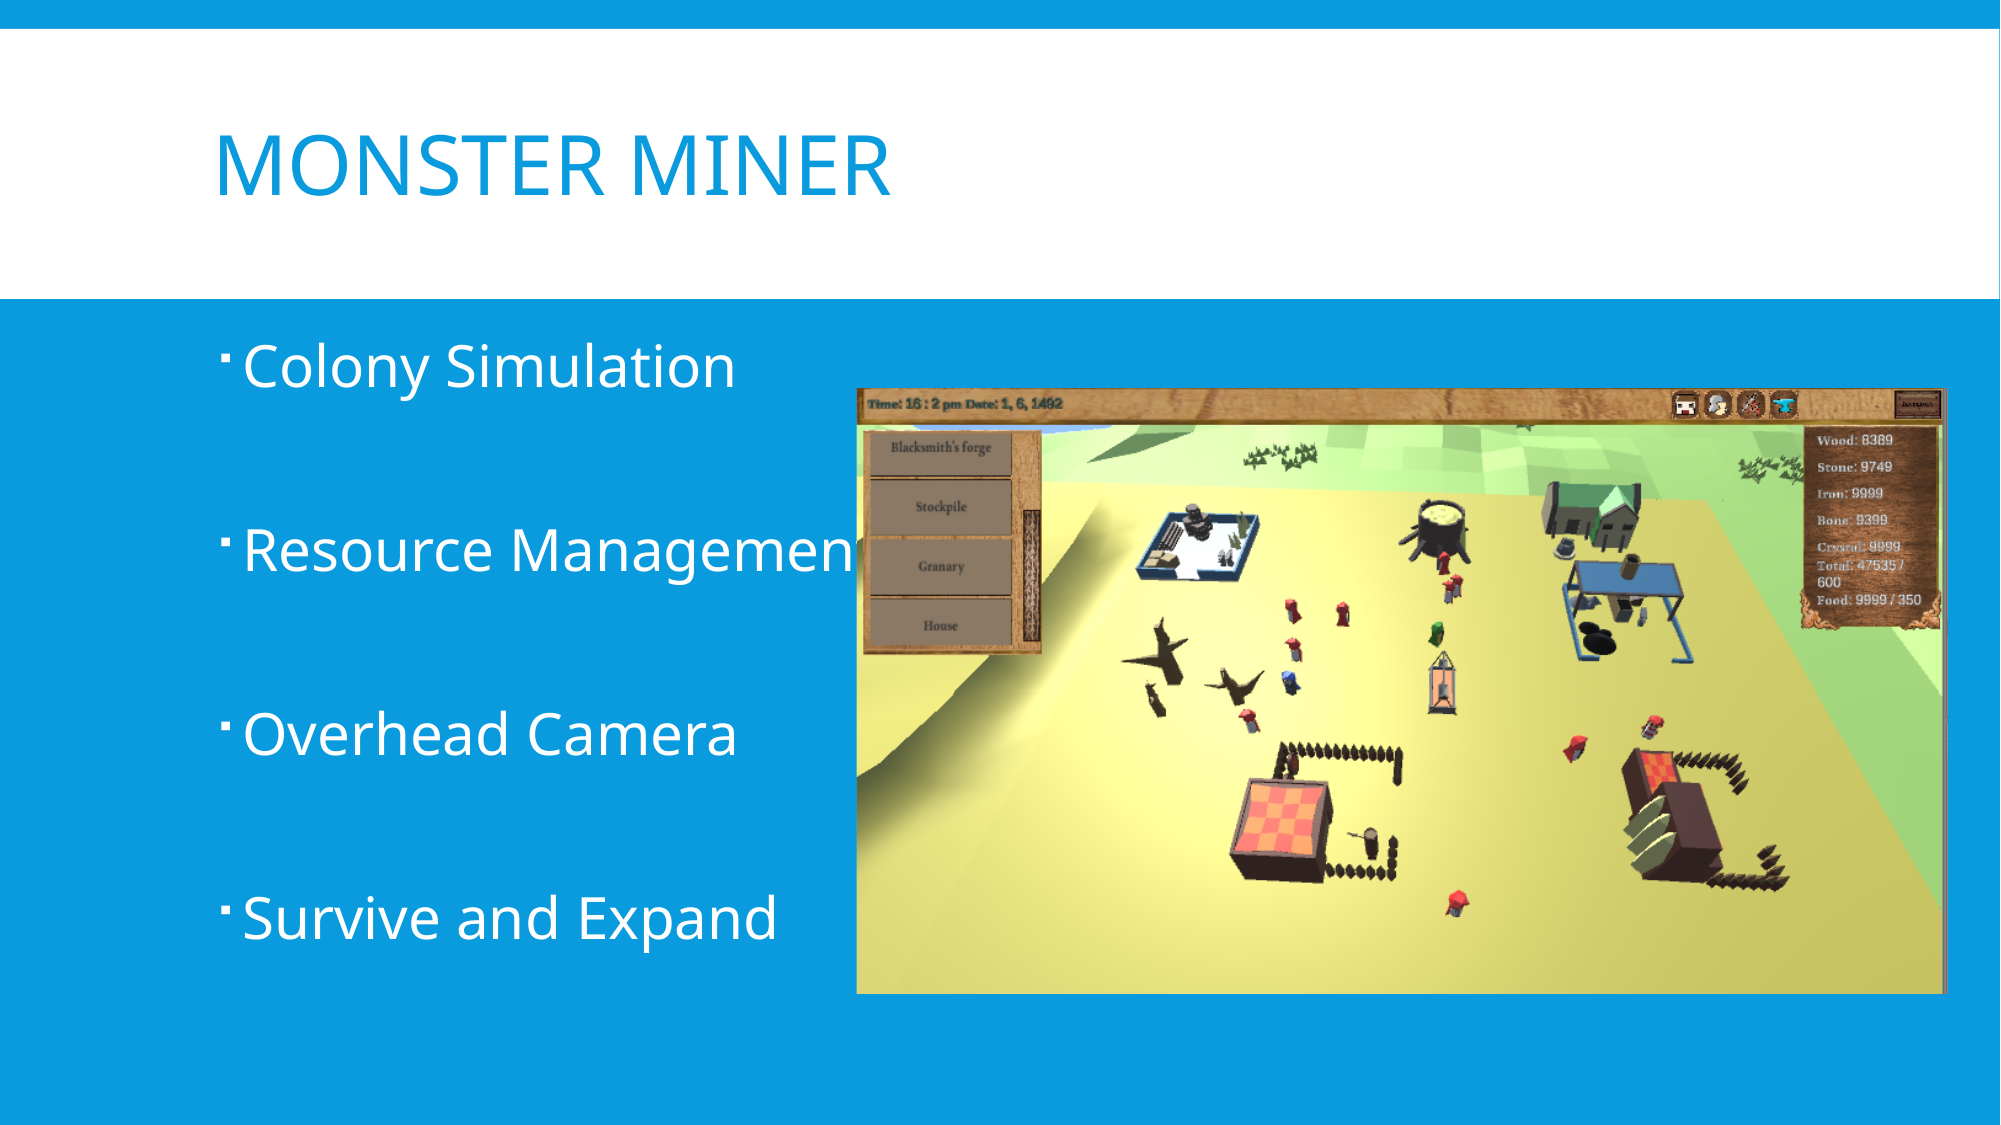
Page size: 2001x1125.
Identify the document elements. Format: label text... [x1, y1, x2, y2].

list Colony Simulation Resource Management Overhead Camera Survive and Expand [197, 329, 1803, 1020]
picture [856, 389, 1947, 993]
title Monster Miner [197, 46, 1803, 295]
